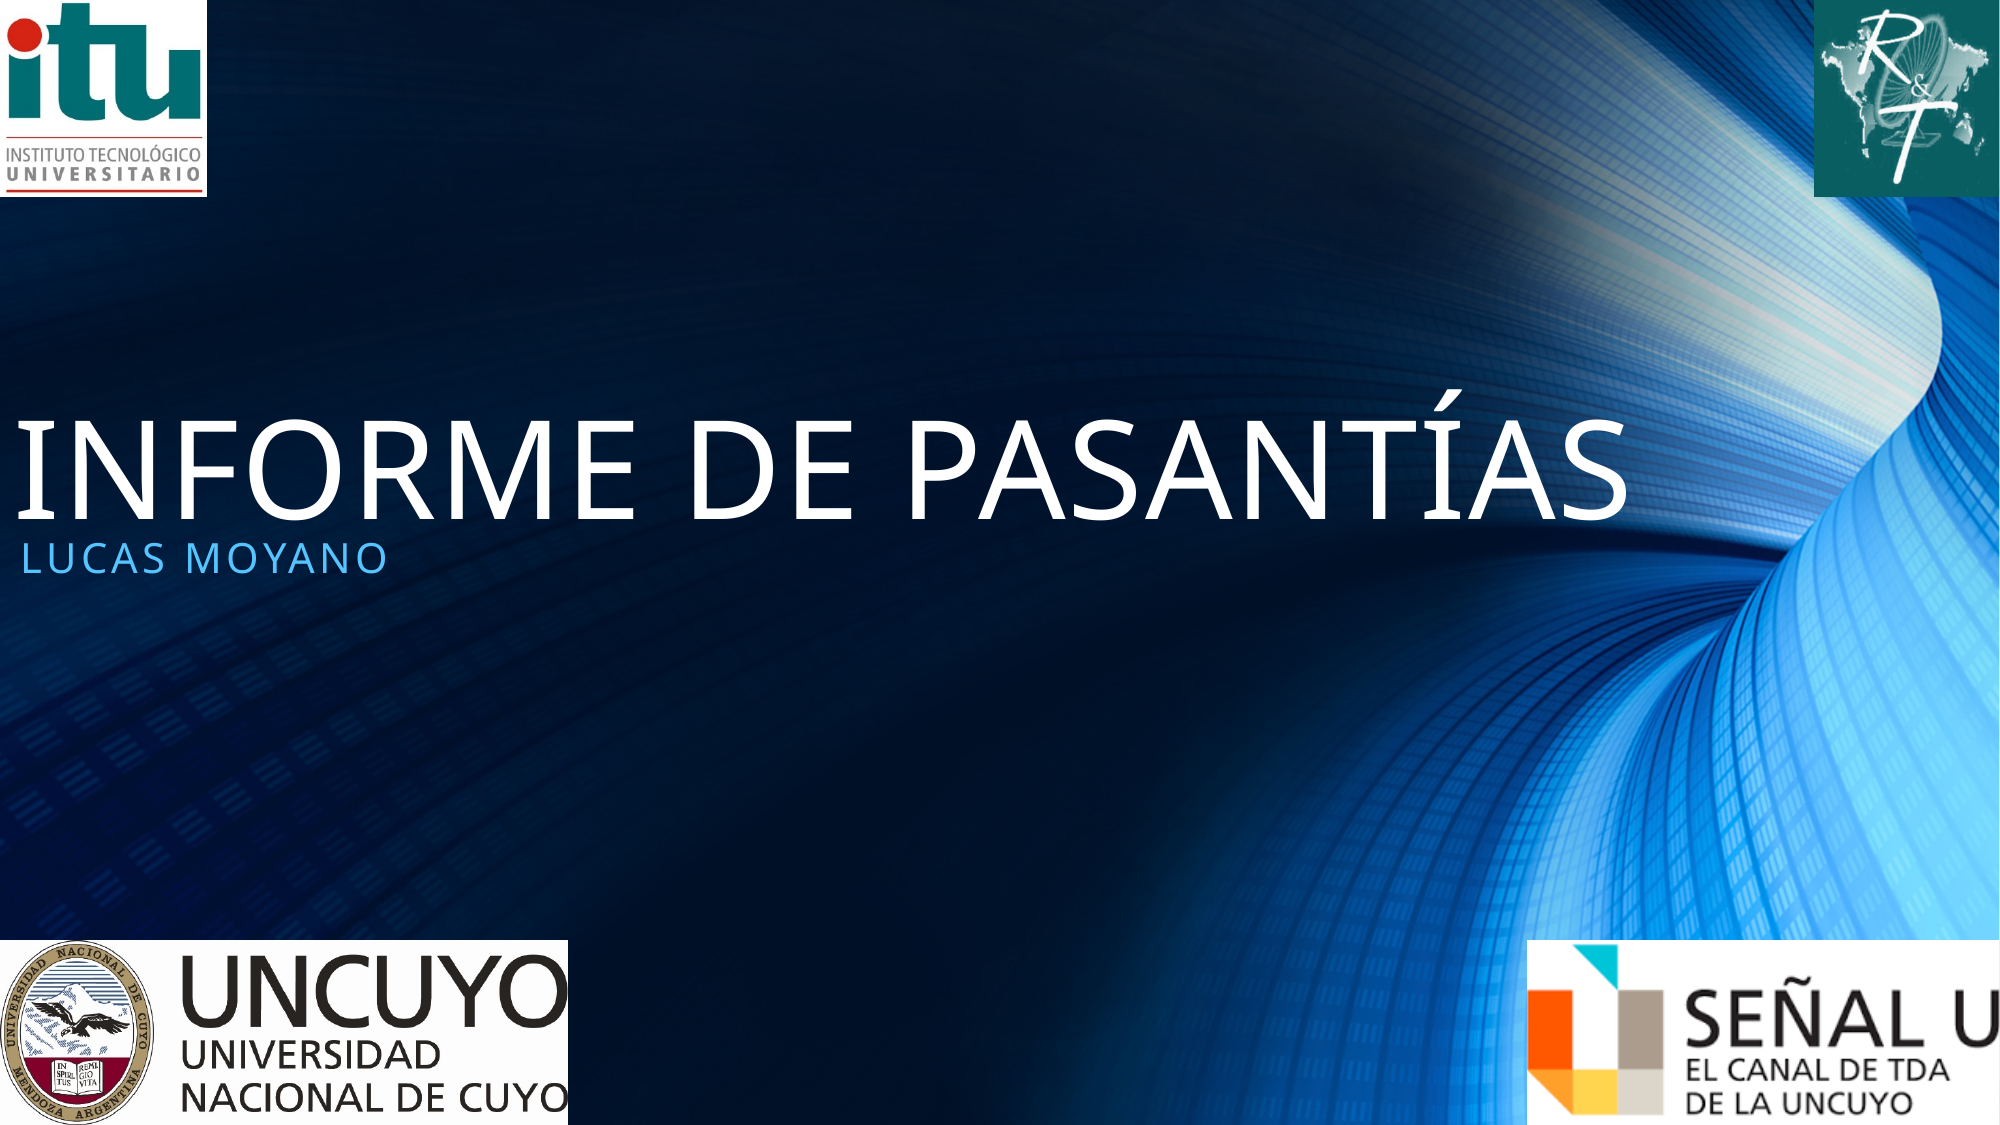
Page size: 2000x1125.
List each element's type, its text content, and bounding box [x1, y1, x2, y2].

subtitle Lucas Moyano [5, 530, 418, 613]
picture [0, 0, 2000, 1125]
title INFORME DE PASANTÍAS [0, 349, 1722, 554]
